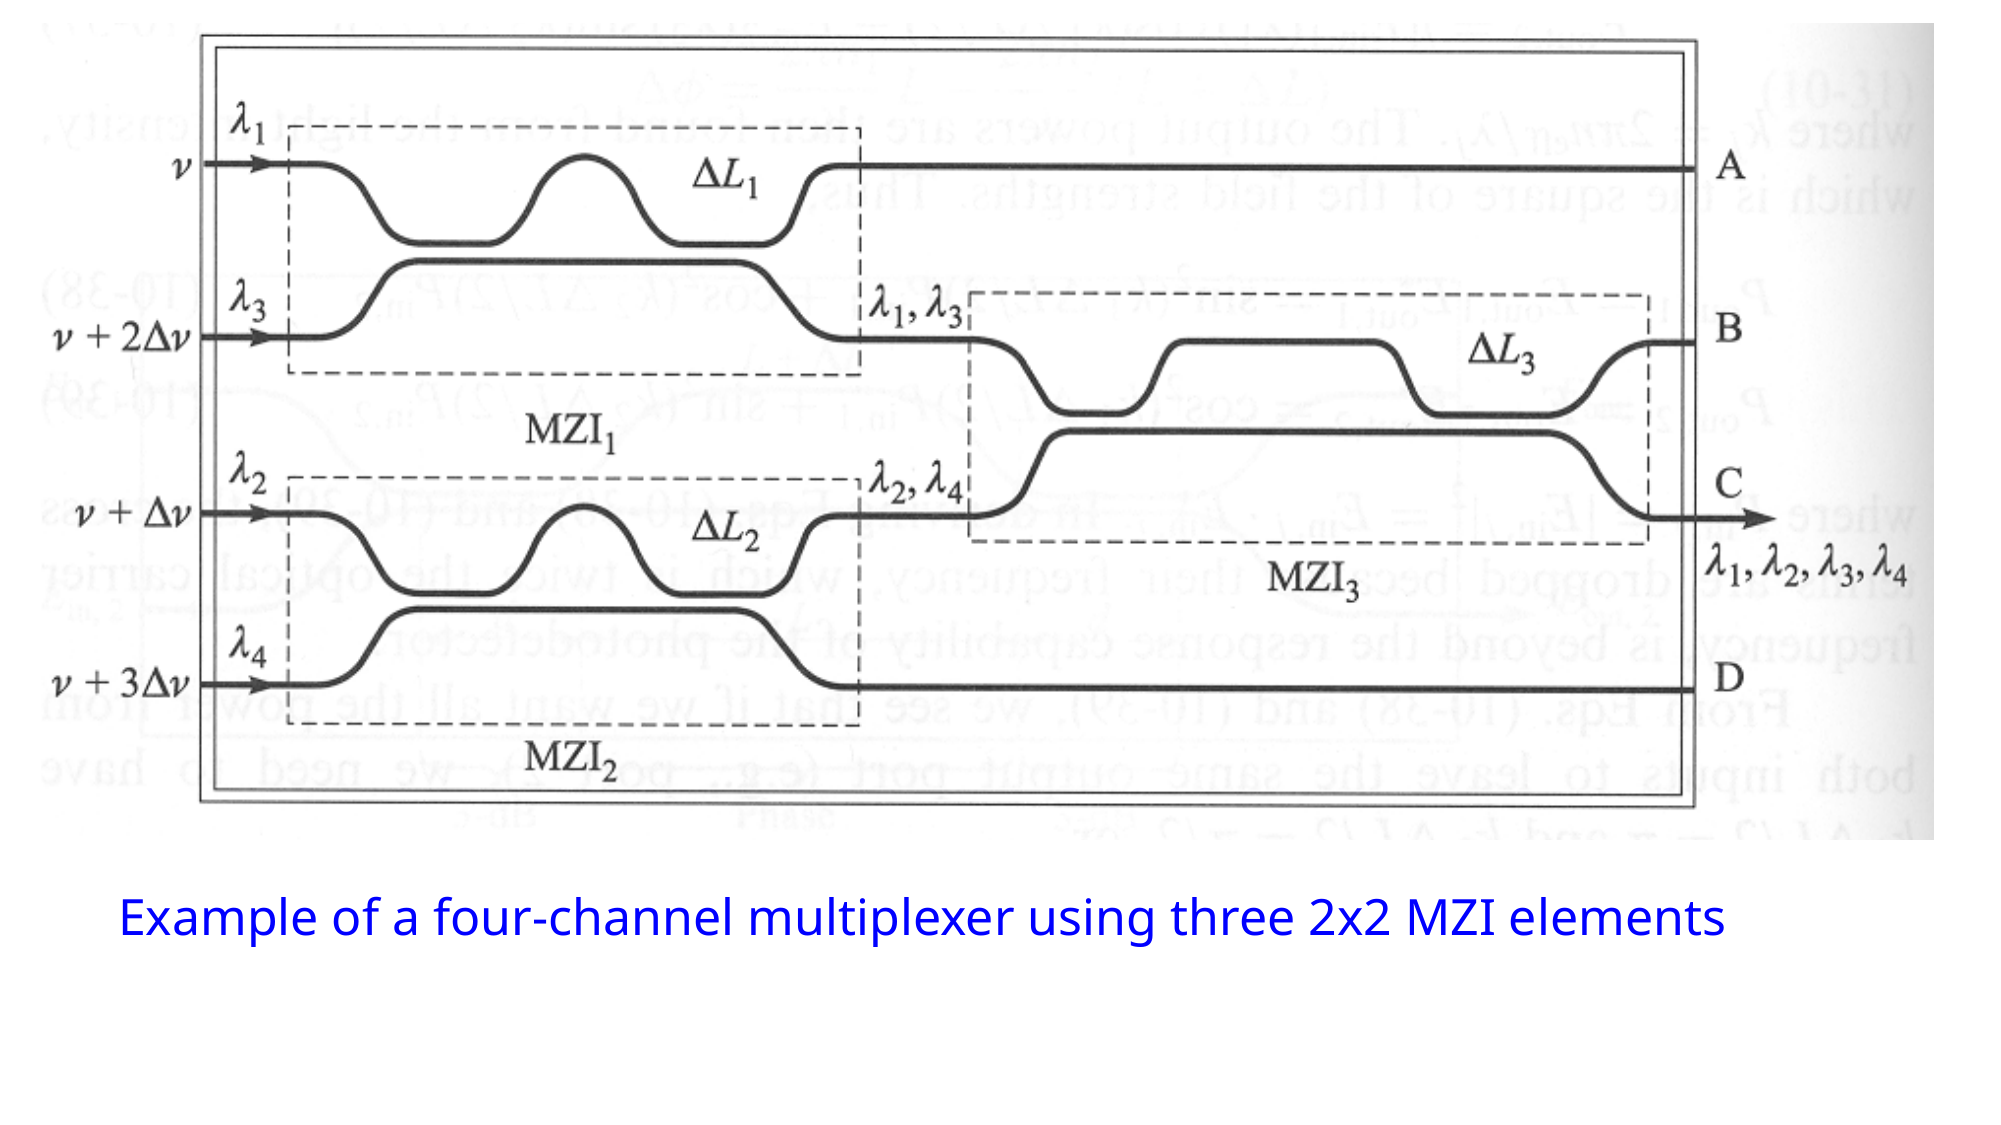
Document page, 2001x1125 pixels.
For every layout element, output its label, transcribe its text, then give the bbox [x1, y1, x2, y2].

text_box Example of a four-channel multiplexer using three 2x2 MZI elements [103, 878, 1778, 954]
picture [41, 23, 1934, 840]
